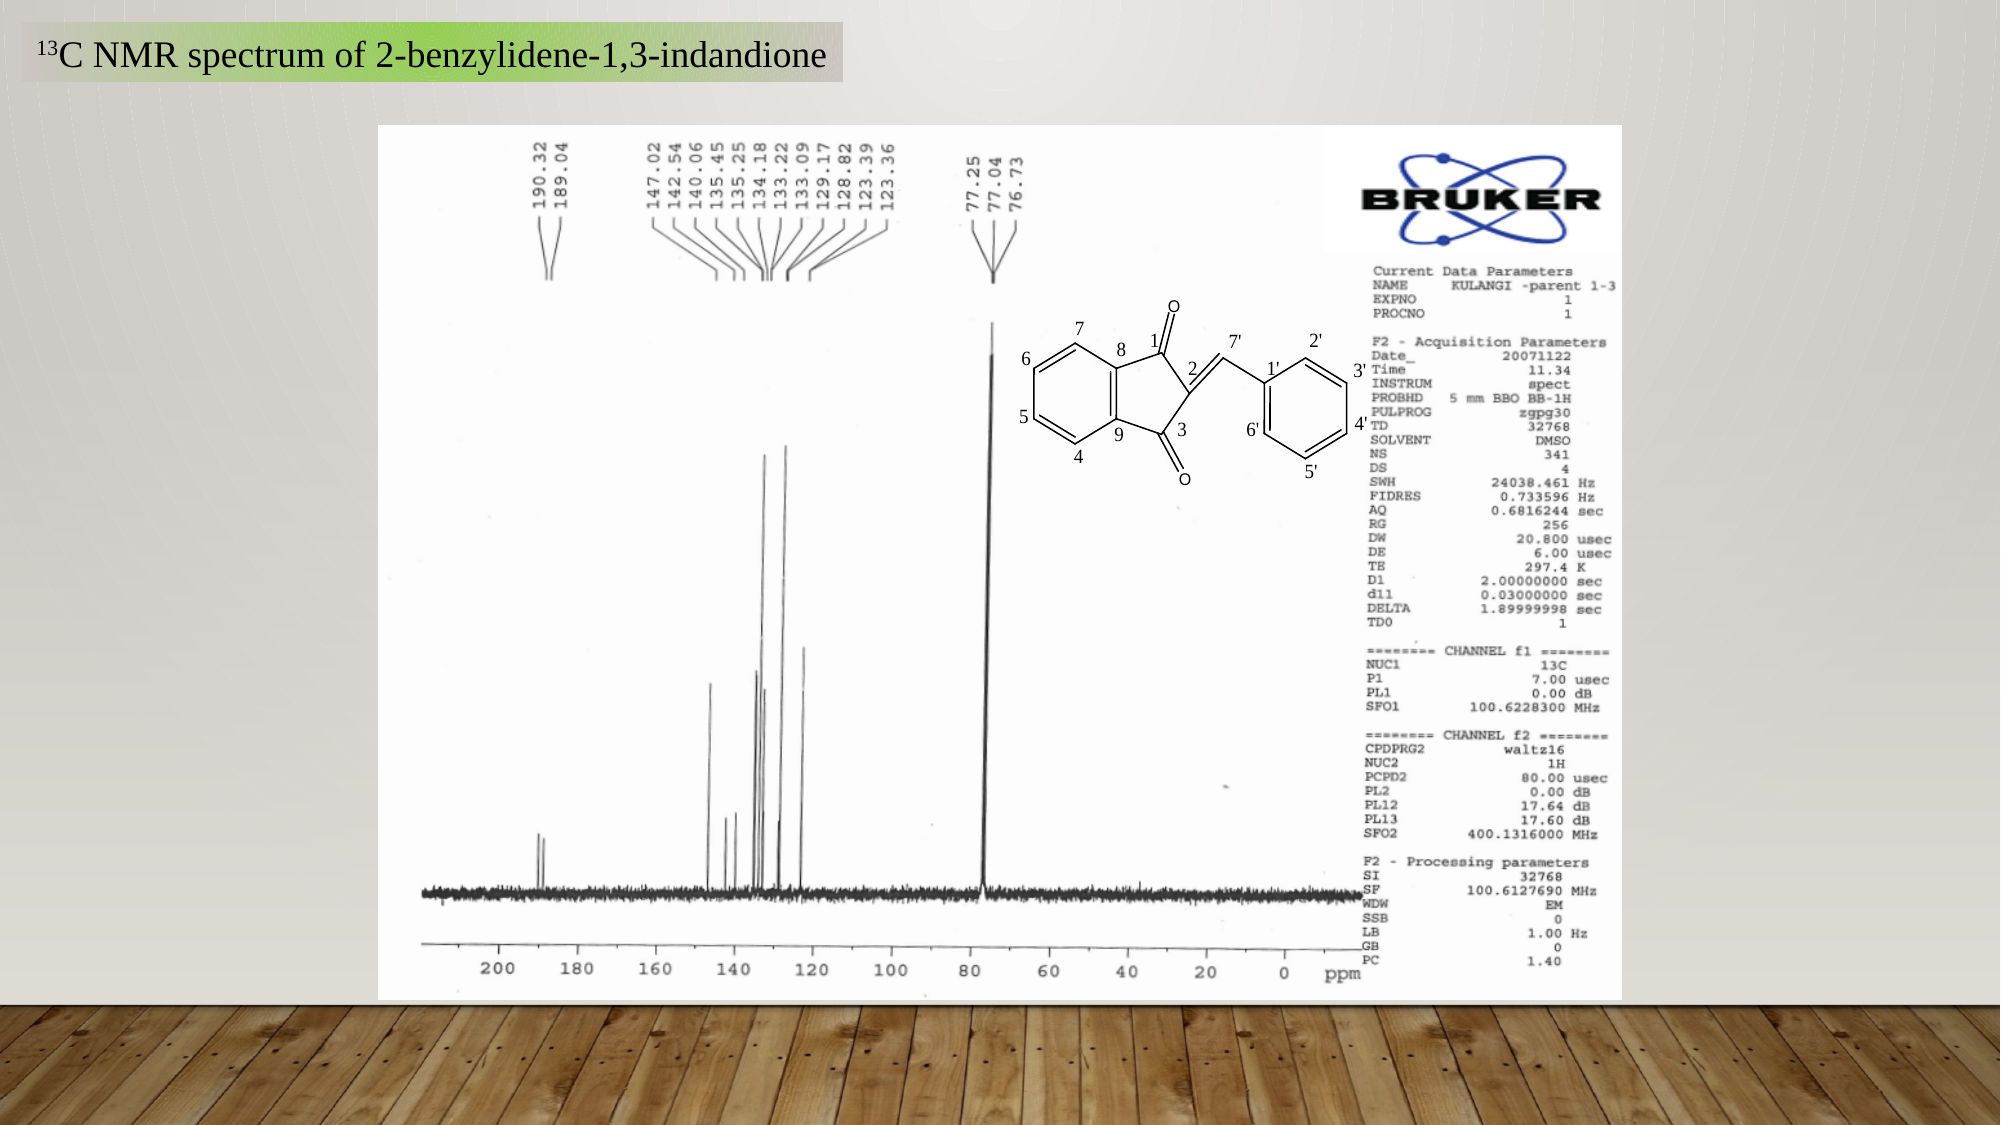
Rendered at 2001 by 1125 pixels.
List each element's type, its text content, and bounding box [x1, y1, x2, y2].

picture [0, 1005, 2000, 1125]
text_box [1015, 293, 1371, 490]
picture [378, 125, 1622, 1000]
text_box 13C NMR spectrum of 2-benzylidene-1,3-indandione [21, 22, 843, 82]
